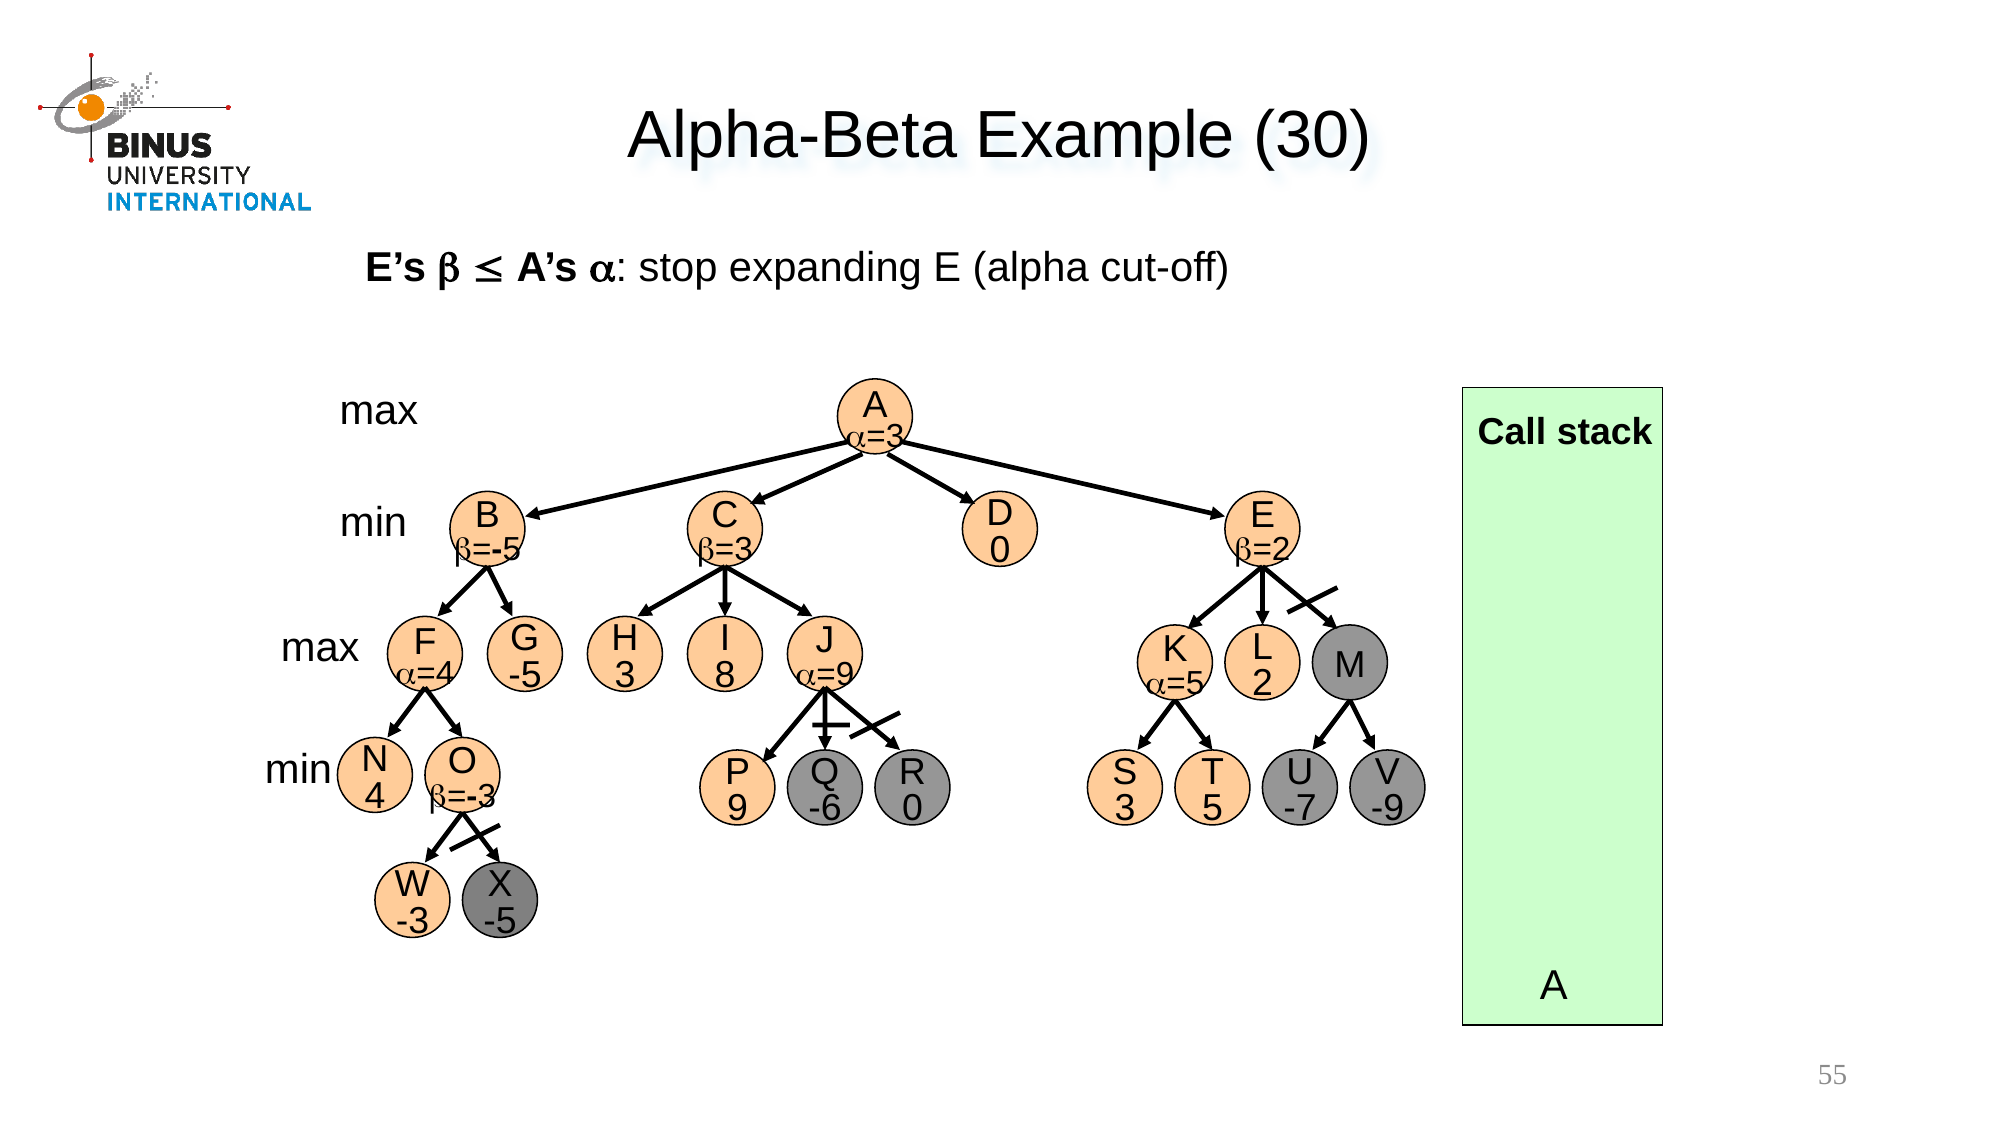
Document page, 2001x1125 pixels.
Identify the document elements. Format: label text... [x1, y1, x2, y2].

text_box min [325, 487, 423, 553]
text_box [724, 566, 813, 617]
text_box N 4 [347, 737, 413, 813]
text_box C =3 [687, 491, 763, 567]
text_box J =9 [787, 616, 863, 692]
text_box K =5 [1137, 624, 1213, 700]
text_box [887, 453, 976, 504]
text_box [750, 453, 863, 505]
text_box U -7 [1262, 749, 1338, 825]
text_box X -5 [462, 862, 538, 938]
text_box M [1312, 624, 1388, 700]
text_box D 0 [962, 491, 1038, 567]
text_box max [266, 612, 375, 678]
text_box [1187, 566, 1262, 629]
text_box [1349, 699, 1375, 751]
text_box Q -6 [787, 750, 863, 825]
text_box [637, 566, 725, 617]
text_box B =-5 [449, 491, 525, 567]
text_box H 3 [587, 616, 663, 692]
text_box L 2 [1224, 624, 1300, 700]
text_box A =3 [837, 378, 913, 454]
text_box [899, 441, 1225, 520]
text_box S 3 [1087, 749, 1163, 825]
text_box [762, 688, 825, 763]
text_box R 0 [874, 749, 950, 825]
text_box A [1525, 950, 1583, 1015]
text_box [525, 441, 851, 520]
slide_number 55 [1412, 1042, 1863, 1103]
text_box I 8 [687, 616, 763, 692]
text_box [818, 725, 832, 751]
text_box [437, 566, 487, 617]
text_box [487, 566, 513, 617]
text_box O =-3 [424, 737, 500, 813]
text_box [424, 812, 462, 863]
text_box [1137, 701, 1175, 751]
text_box [1312, 701, 1350, 751]
text_box [718, 568, 732, 617]
text_box max [324, 375, 434, 440]
text_box [462, 812, 500, 863]
text_box [424, 687, 463, 738]
text_box [1256, 567, 1269, 625]
text_box Call stack [1462, 399, 1668, 460]
text_box [1462, 387, 1663, 399]
text_box V -9 [1349, 749, 1425, 825]
list E’s   A’s : stop expanding E (alpha cut-off) [350, 237, 1625, 325]
text_box [1262, 566, 1338, 629]
text_box W -3 [374, 862, 450, 938]
text_box min [250, 734, 348, 800]
text_box F =4 [387, 616, 463, 692]
text_box P 9 [699, 749, 775, 825]
text_box E =2 [1224, 491, 1300, 567]
text_box Alpha-Beta Example (30) [350, 62, 1650, 200]
text_box [1462, 460, 1663, 1025]
text_box [1174, 699, 1213, 751]
text_box [387, 688, 425, 738]
text_box [872, 727, 901, 751]
text_box T 5 [1174, 749, 1250, 825]
picture [0, 0, 348, 269]
text_box G -5 [487, 616, 563, 692]
